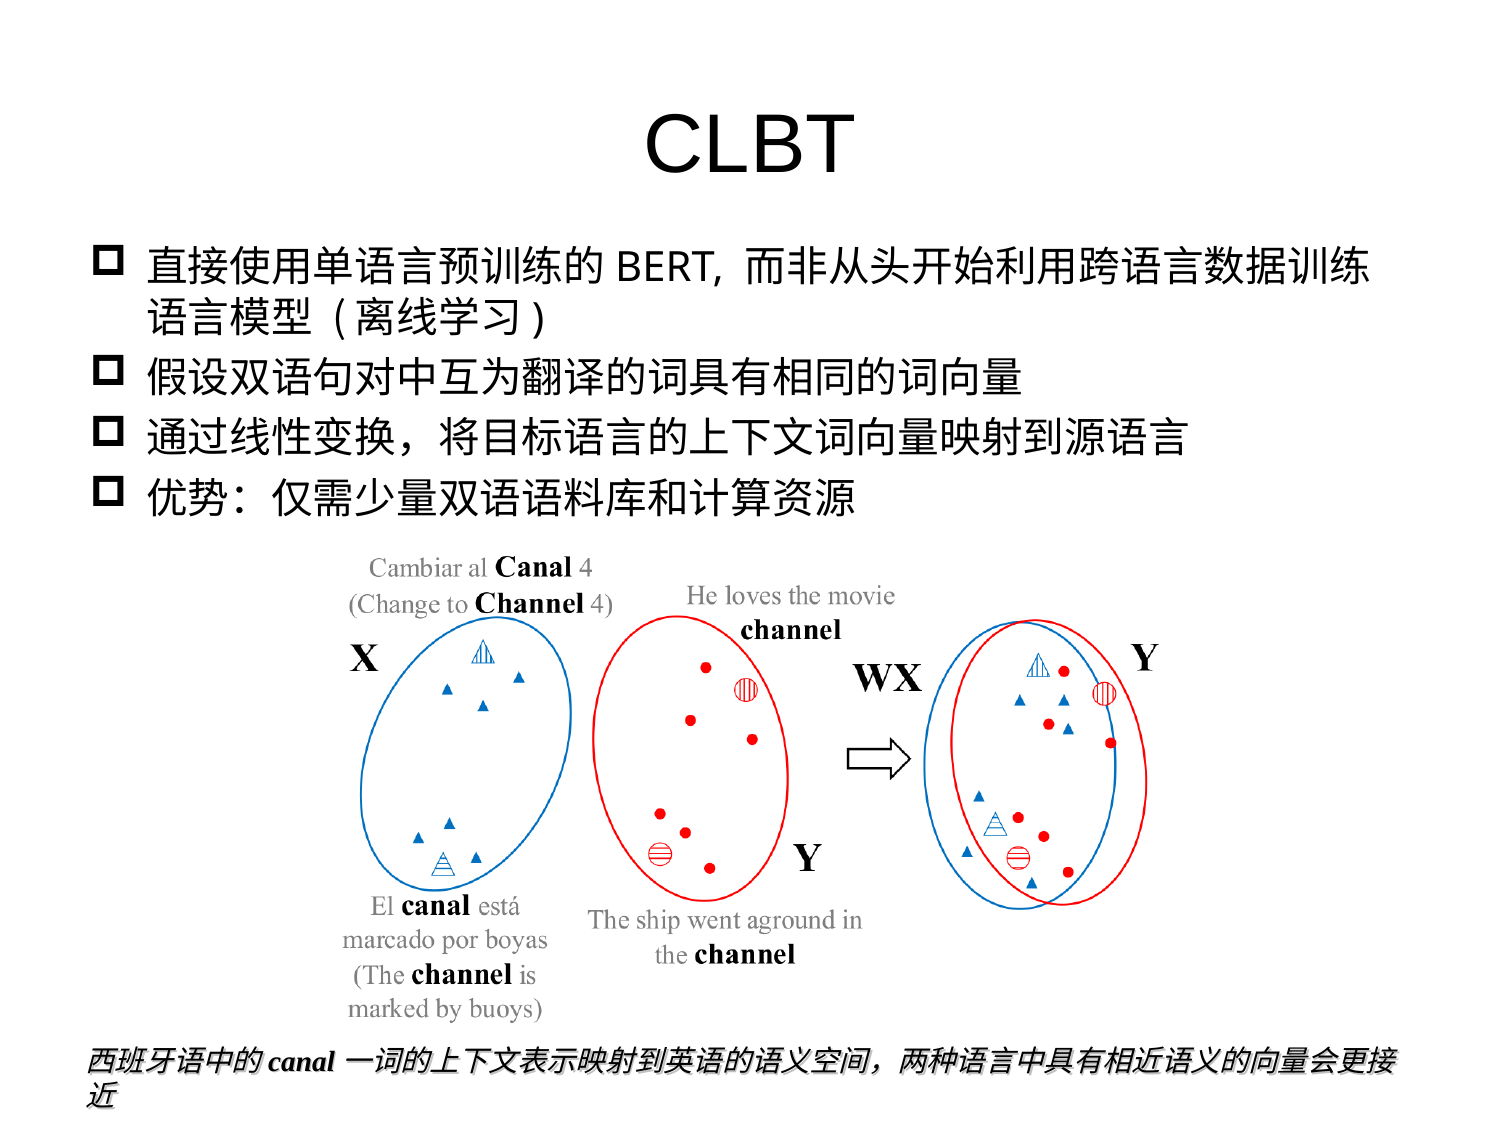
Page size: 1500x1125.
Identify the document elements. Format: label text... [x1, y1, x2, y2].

text_box 西班牙语中的canal一词的上下文表示映射到英语的语义空间，两种语言中具有相近语义的向量会更接近 [70, 1034, 1430, 1121]
picture [338, 554, 1161, 1024]
text_box 直接使用单语言预训练的BERT, 而非从头开始利用跨语言数据训练语言模型 (离线学习) 假设双语句对中互为翻译的词具有相同的词向量 通过线性变换，将目标语言的上下文词向量映射到源语言 优势：仅需少量双语语料库和计算资源 [74, 232, 1425, 1005]
title CLBT [75, 45, 1425, 232]
